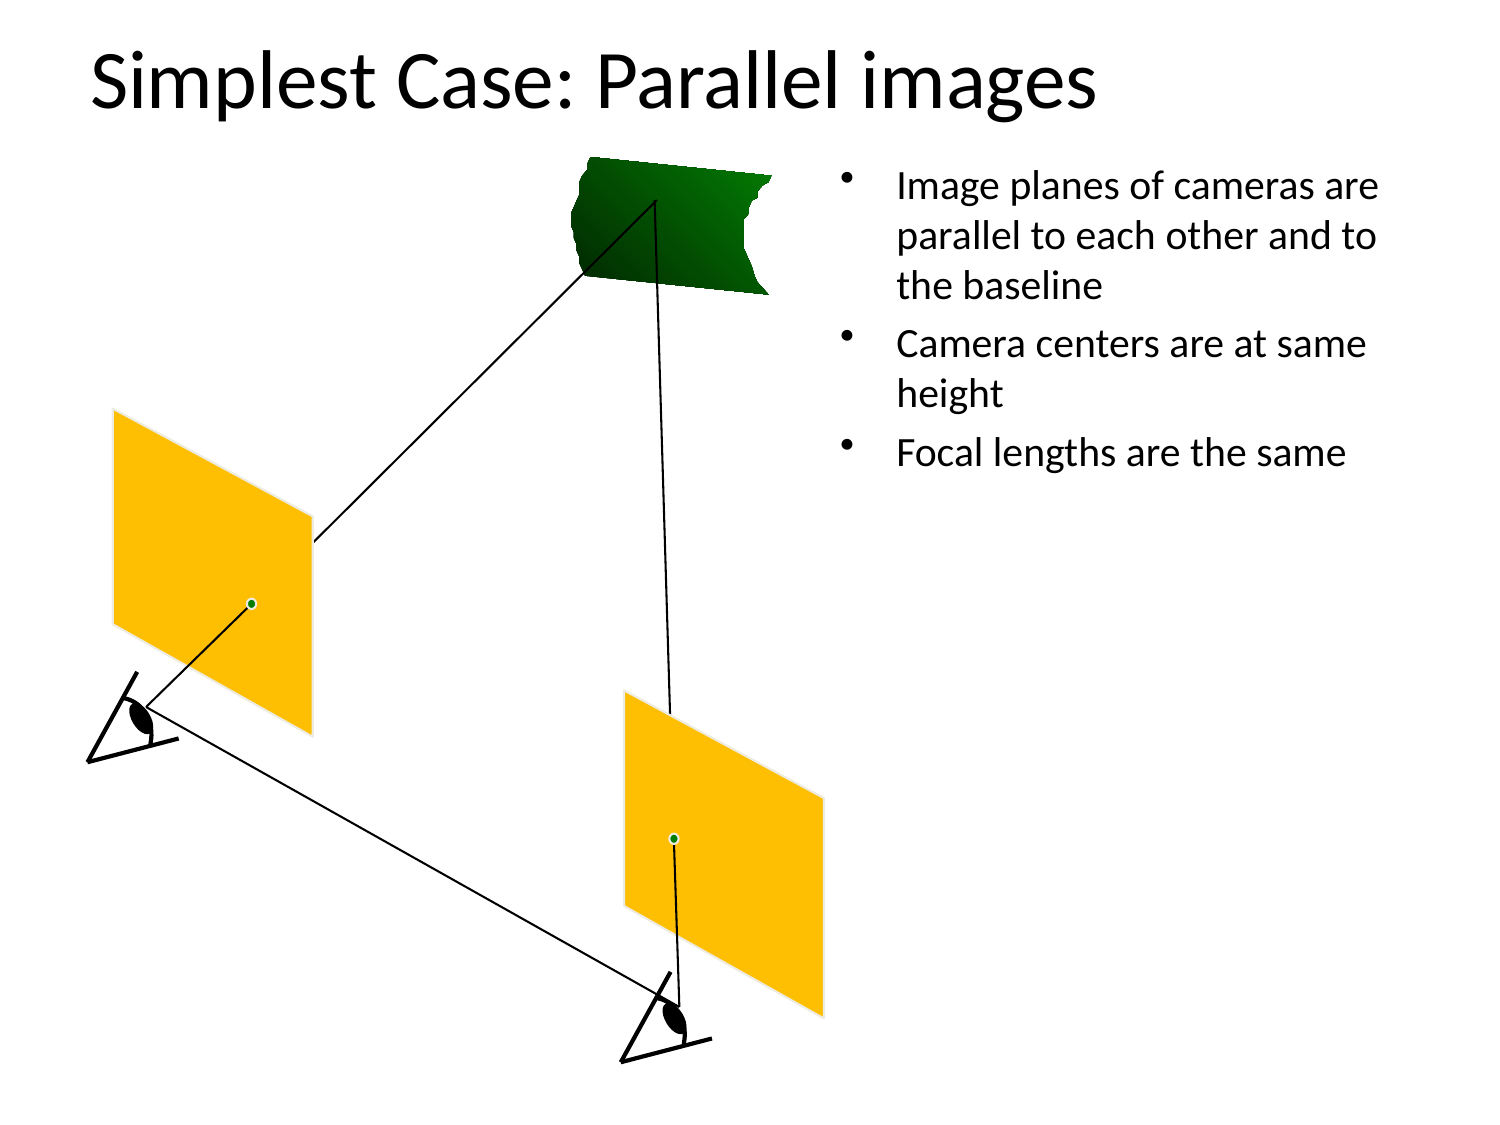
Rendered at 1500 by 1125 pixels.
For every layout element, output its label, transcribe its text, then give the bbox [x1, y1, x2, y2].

text_box [571, 157, 772, 295]
list Image planes of cameras are parallel to each other and to the baseline Camera centers are at same height Focal lengths are the same [824, 149, 1451, 1013]
text_box [116, 698, 152, 744]
text_box [88, 698, 152, 761]
text_box [663, 1004, 686, 1034]
text_box [650, 998, 685, 1044]
title Simplest Case: Parallel images [74, 0, 1426, 151]
text_box [623, 690, 824, 1019]
text_box [669, 833, 679, 844]
text_box [246, 598, 257, 610]
text_box [620, 999, 686, 1062]
text_box [112, 408, 313, 737]
text_box [130, 704, 153, 734]
